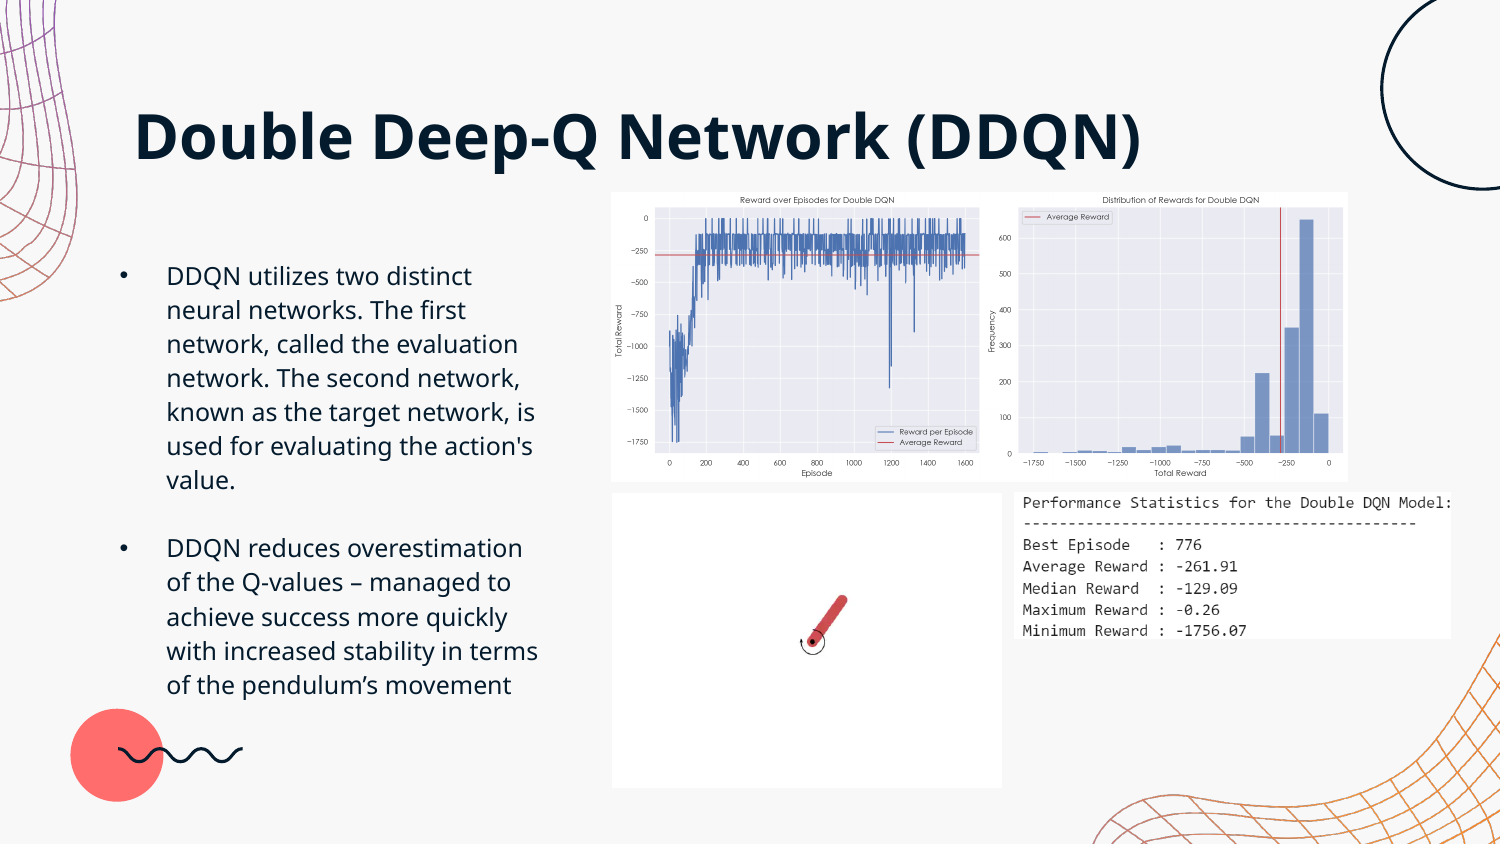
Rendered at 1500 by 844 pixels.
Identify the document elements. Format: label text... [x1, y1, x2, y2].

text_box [70, 708, 243, 802]
subtitle DDQN utilizes two distinct neural networks. The first network, called the evaluation network. The second network, known as the target network, is used for evaluating the action's value. DDQN reduces overestimation of the Q-values – managed to achieve success more quickly with increased stability in terms of the pendulum’s movement [104, 241, 563, 723]
picture [0, 0, 89, 321]
picture [996, 492, 1500, 844]
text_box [611, 492, 1003, 789]
picture [611, 192, 1349, 482]
title Double Deep-Q Network (DDQN) [118, 81, 1382, 176]
